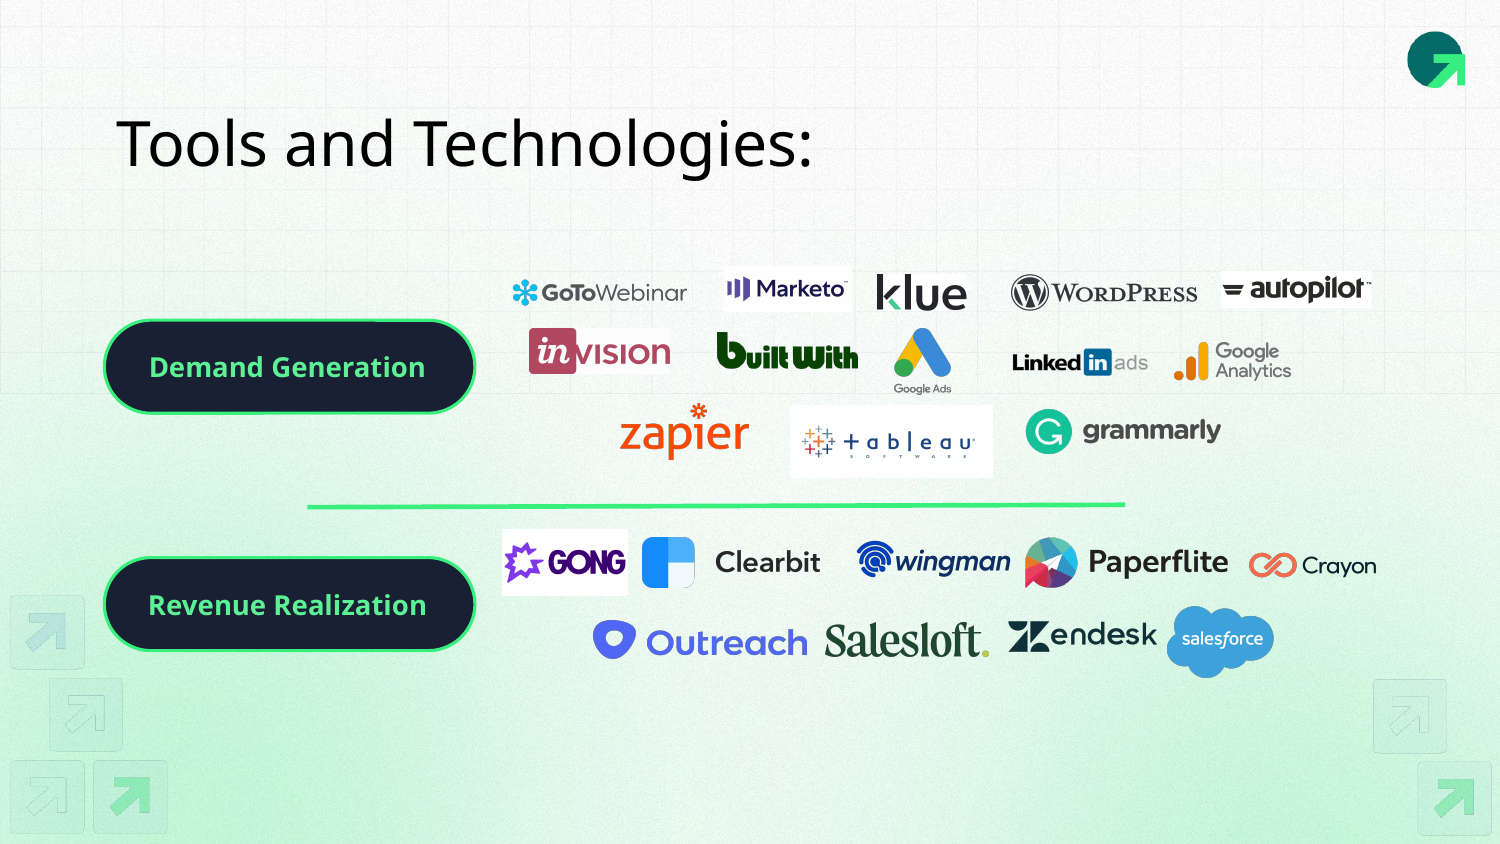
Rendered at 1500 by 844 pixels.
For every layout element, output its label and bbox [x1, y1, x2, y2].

text_box [306, 504, 1126, 508]
picture [0, 0, 1500, 844]
text_box [104, 255, 1372, 479]
text_box [104, 557, 476, 651]
